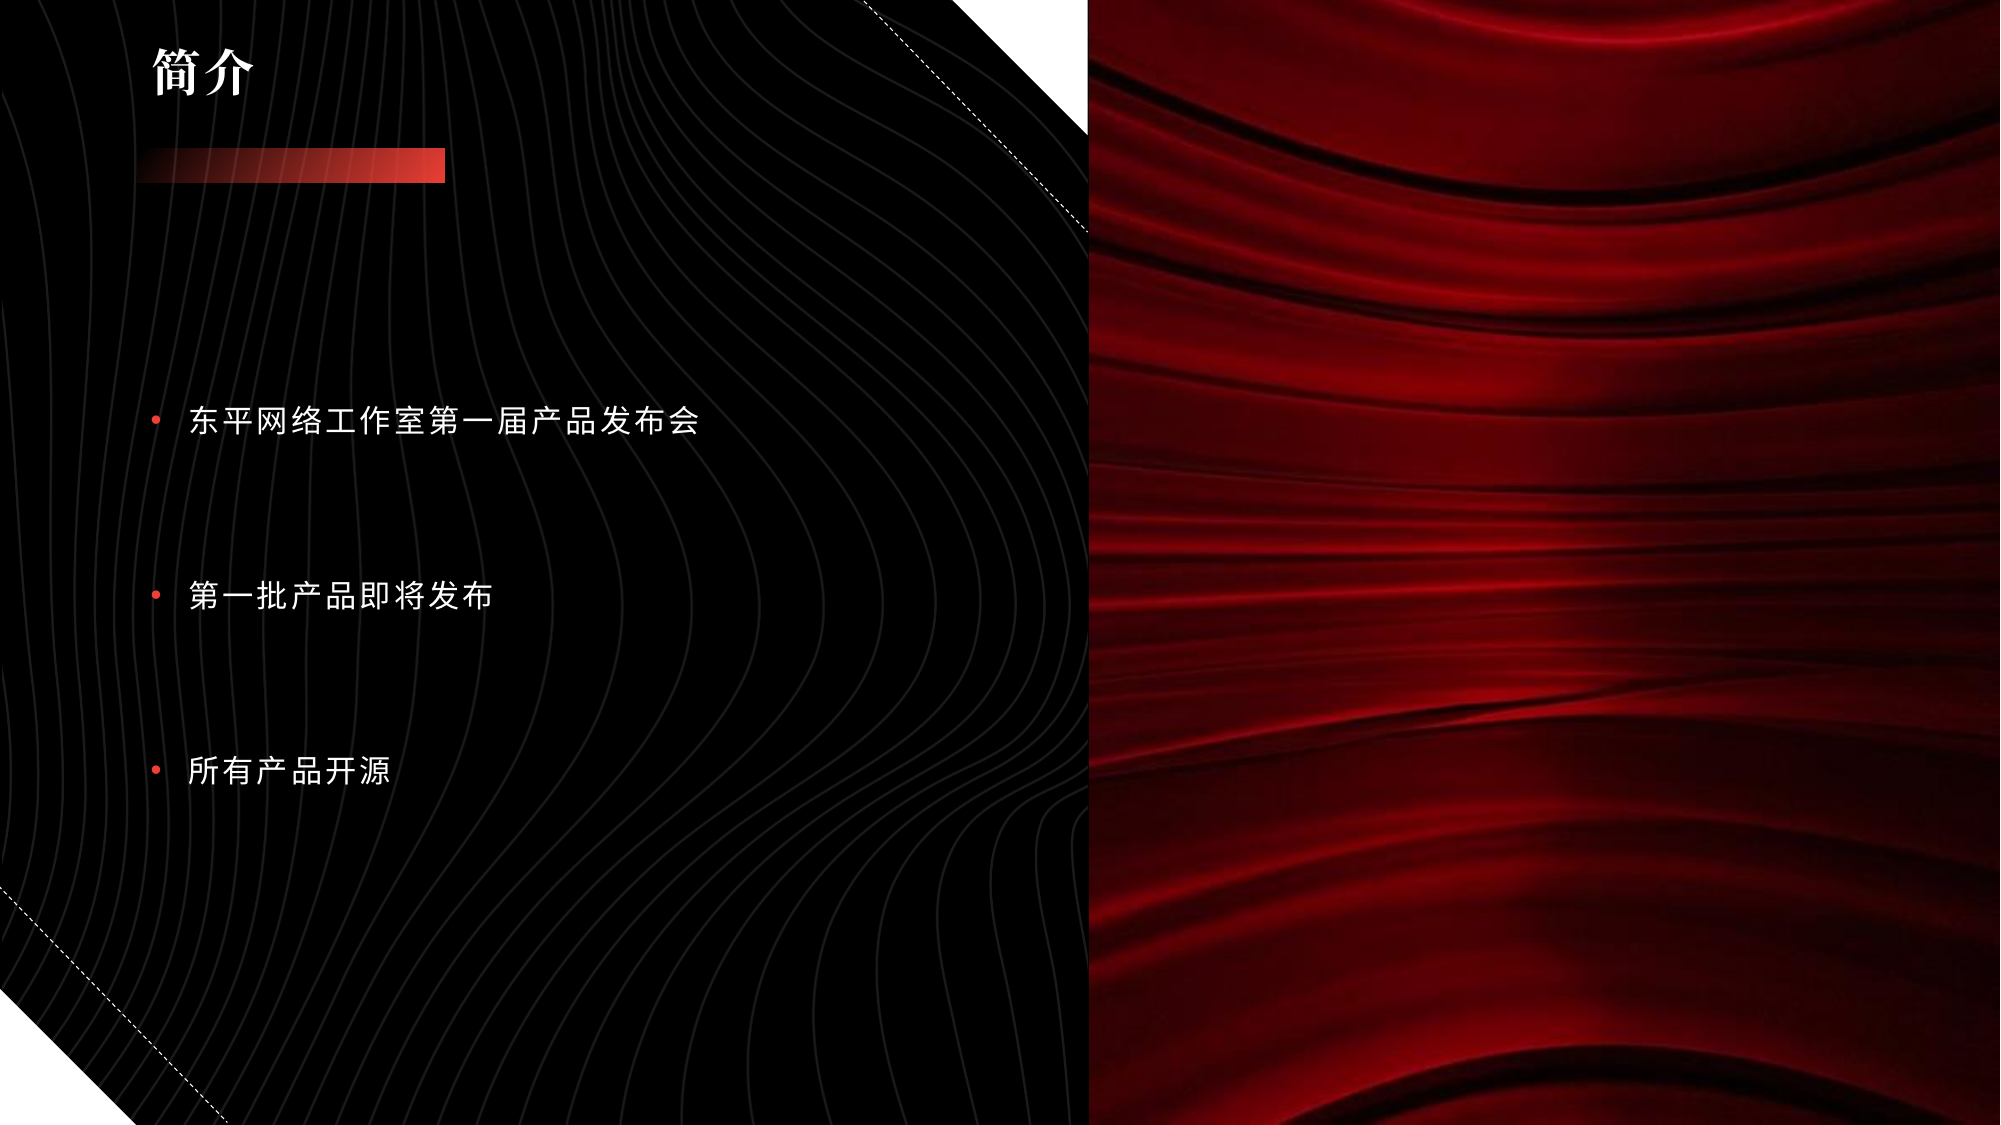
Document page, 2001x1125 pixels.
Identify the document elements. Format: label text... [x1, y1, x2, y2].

list 东平网络工作室第一届产品发布会 第一批产品即将发布 所有产品开源 [135, 375, 934, 815]
picture [1089, 0, 2000, 1125]
title 简介 [136, 27, 934, 124]
